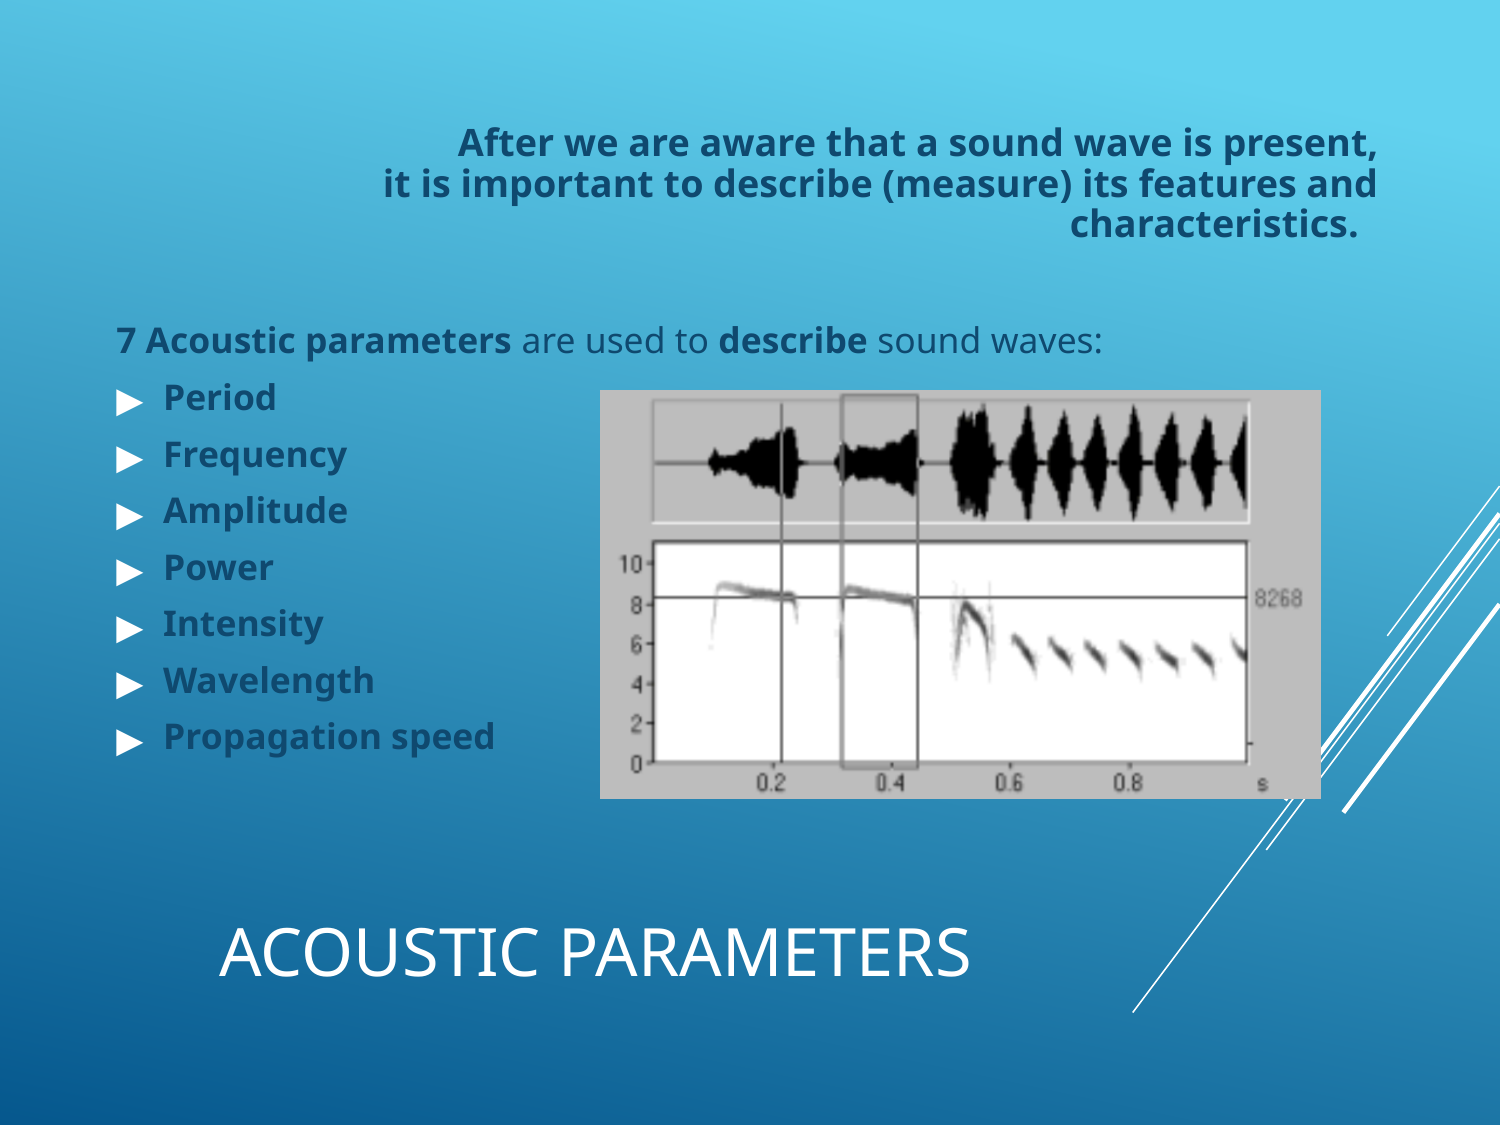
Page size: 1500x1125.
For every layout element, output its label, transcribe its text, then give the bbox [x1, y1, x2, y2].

title ACOUSTIC PARAMETERS [204, 891, 1133, 1088]
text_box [1132, 485, 1500, 1013]
text_box [0, 0, 1500, 1125]
picture [600, 389, 1321, 800]
list After we are aware that a sound wave is present, it is important to describe (measure) its features and characteristics. 7 Acoustic parameters are used to describe sound waves: Period Frequency Amplitude Power Intensity Wavelength Propagation speed [101, 96, 1394, 842]
